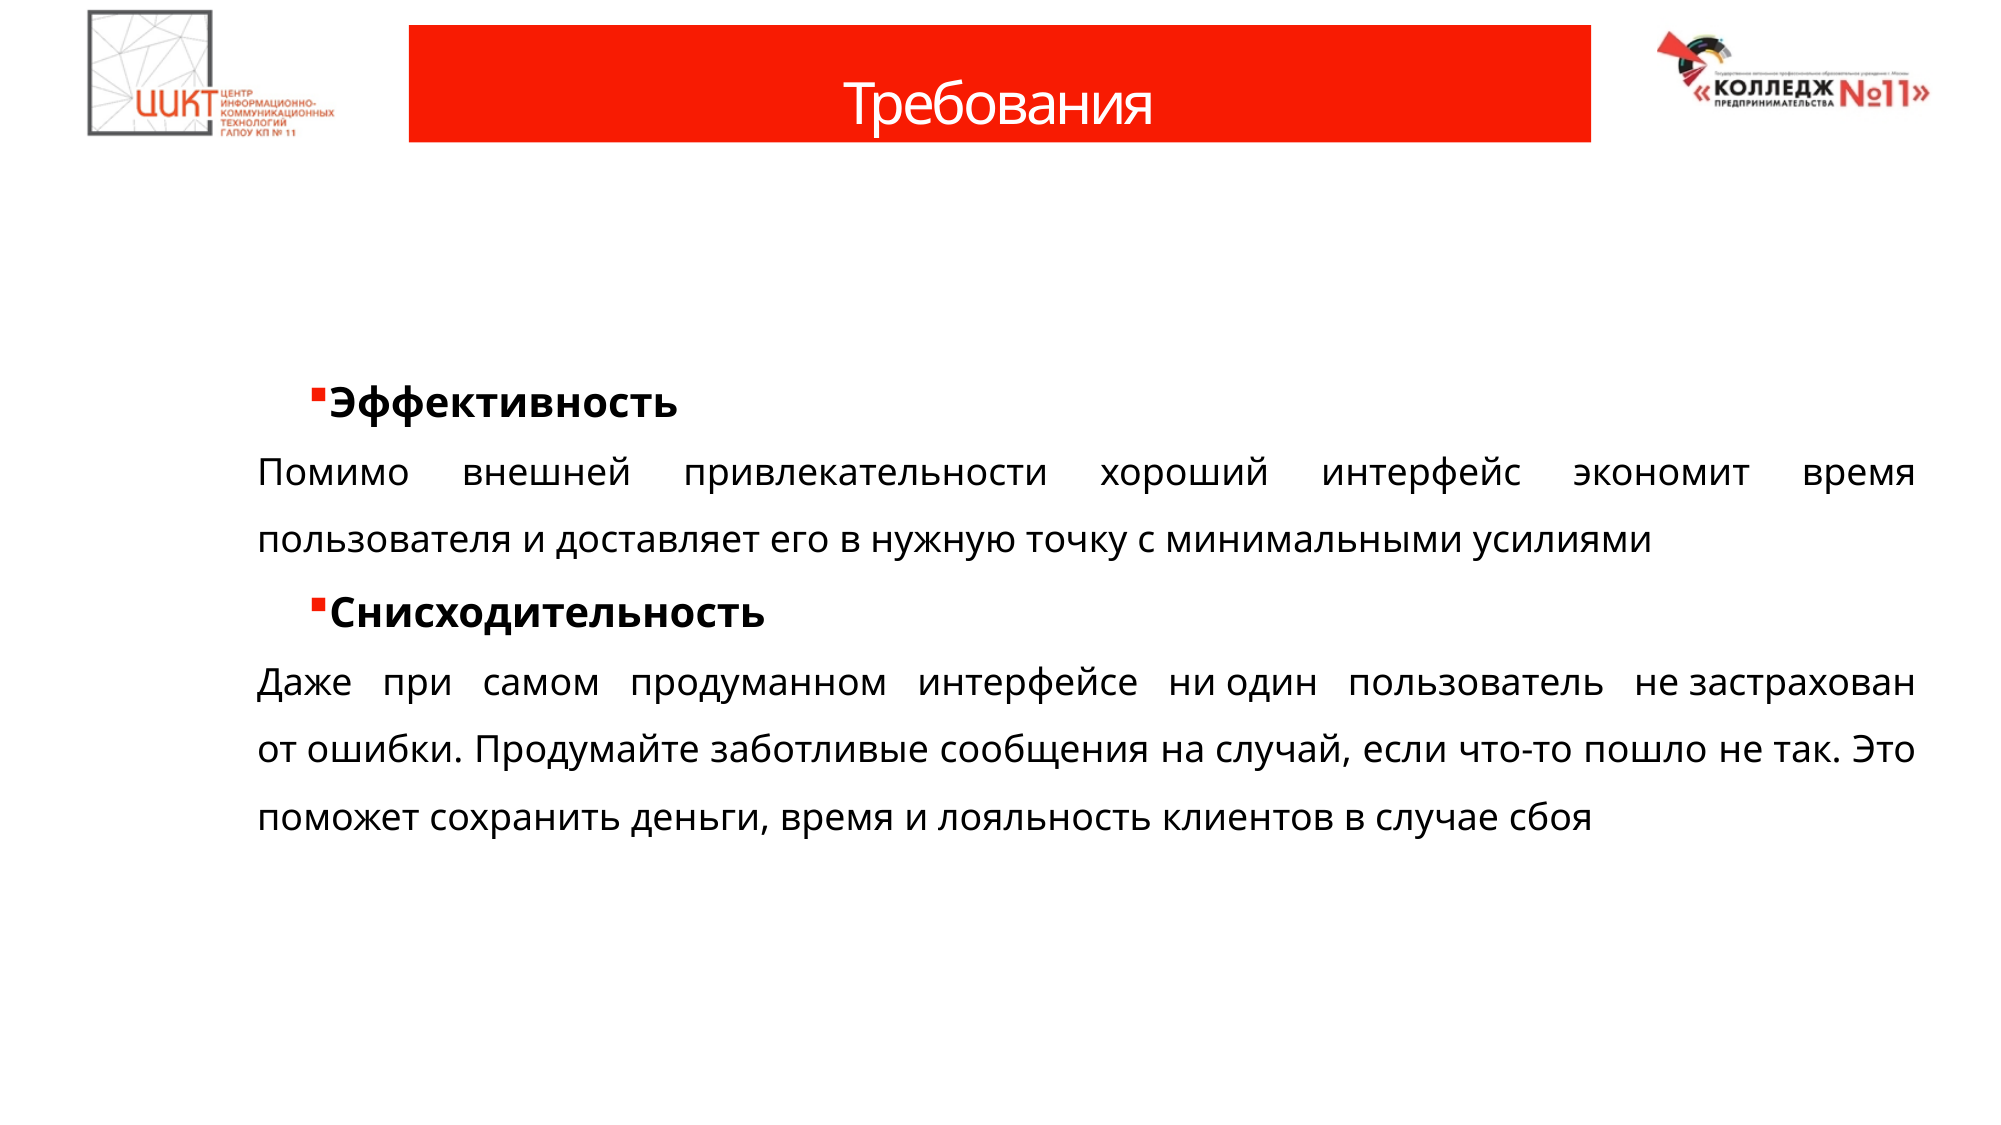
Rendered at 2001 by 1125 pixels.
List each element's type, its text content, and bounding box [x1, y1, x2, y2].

title Требования [408, 28, 1592, 147]
picture [67, 0, 343, 168]
list Эффективность Помимо внешней привлекательности хороший интерфейс экономит время пользователя и доставляет его в нужную точку с минимальными усилиями Снисходительность Даже при самом продуманном интерфейсе ни один пользователь не застрахован от ошибки. Продумайте заботливые сообщения на случай, если что-то пошло не так. Это поможет сохранить деньги, время и лояльность клиентов в случае сбоя [67, 249, 1933, 939]
picture [1657, 0, 1933, 149]
